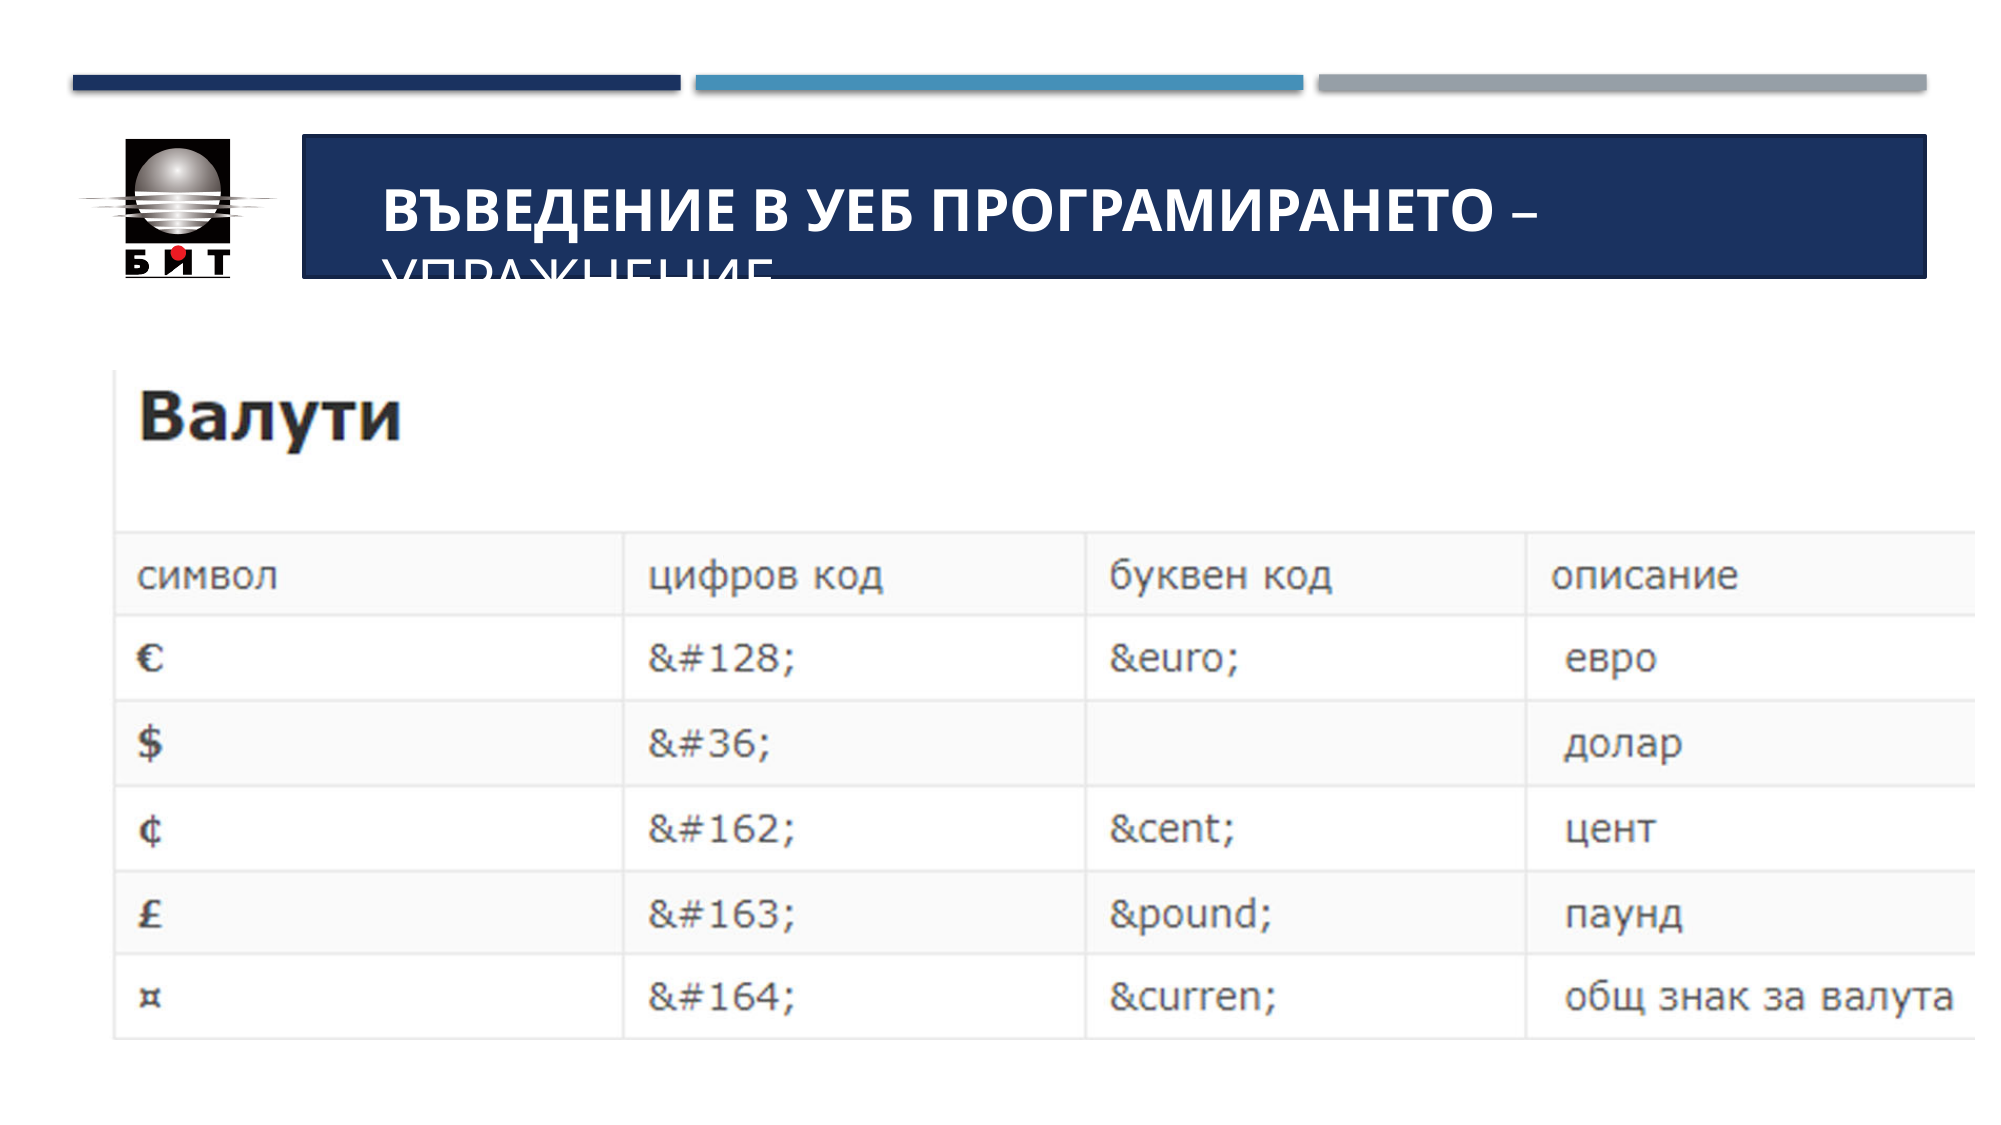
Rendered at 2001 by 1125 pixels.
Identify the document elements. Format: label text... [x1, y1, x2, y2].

text_box [302, 134, 1927, 279]
picture [74, 105, 280, 311]
picture [108, 369, 1975, 1041]
text_box ВЪВЕДЕНИЕ В УЕБ ПРОГРАМИРАНЕТО – УПРАЖНЕНИЕ [366, 165, 1919, 321]
